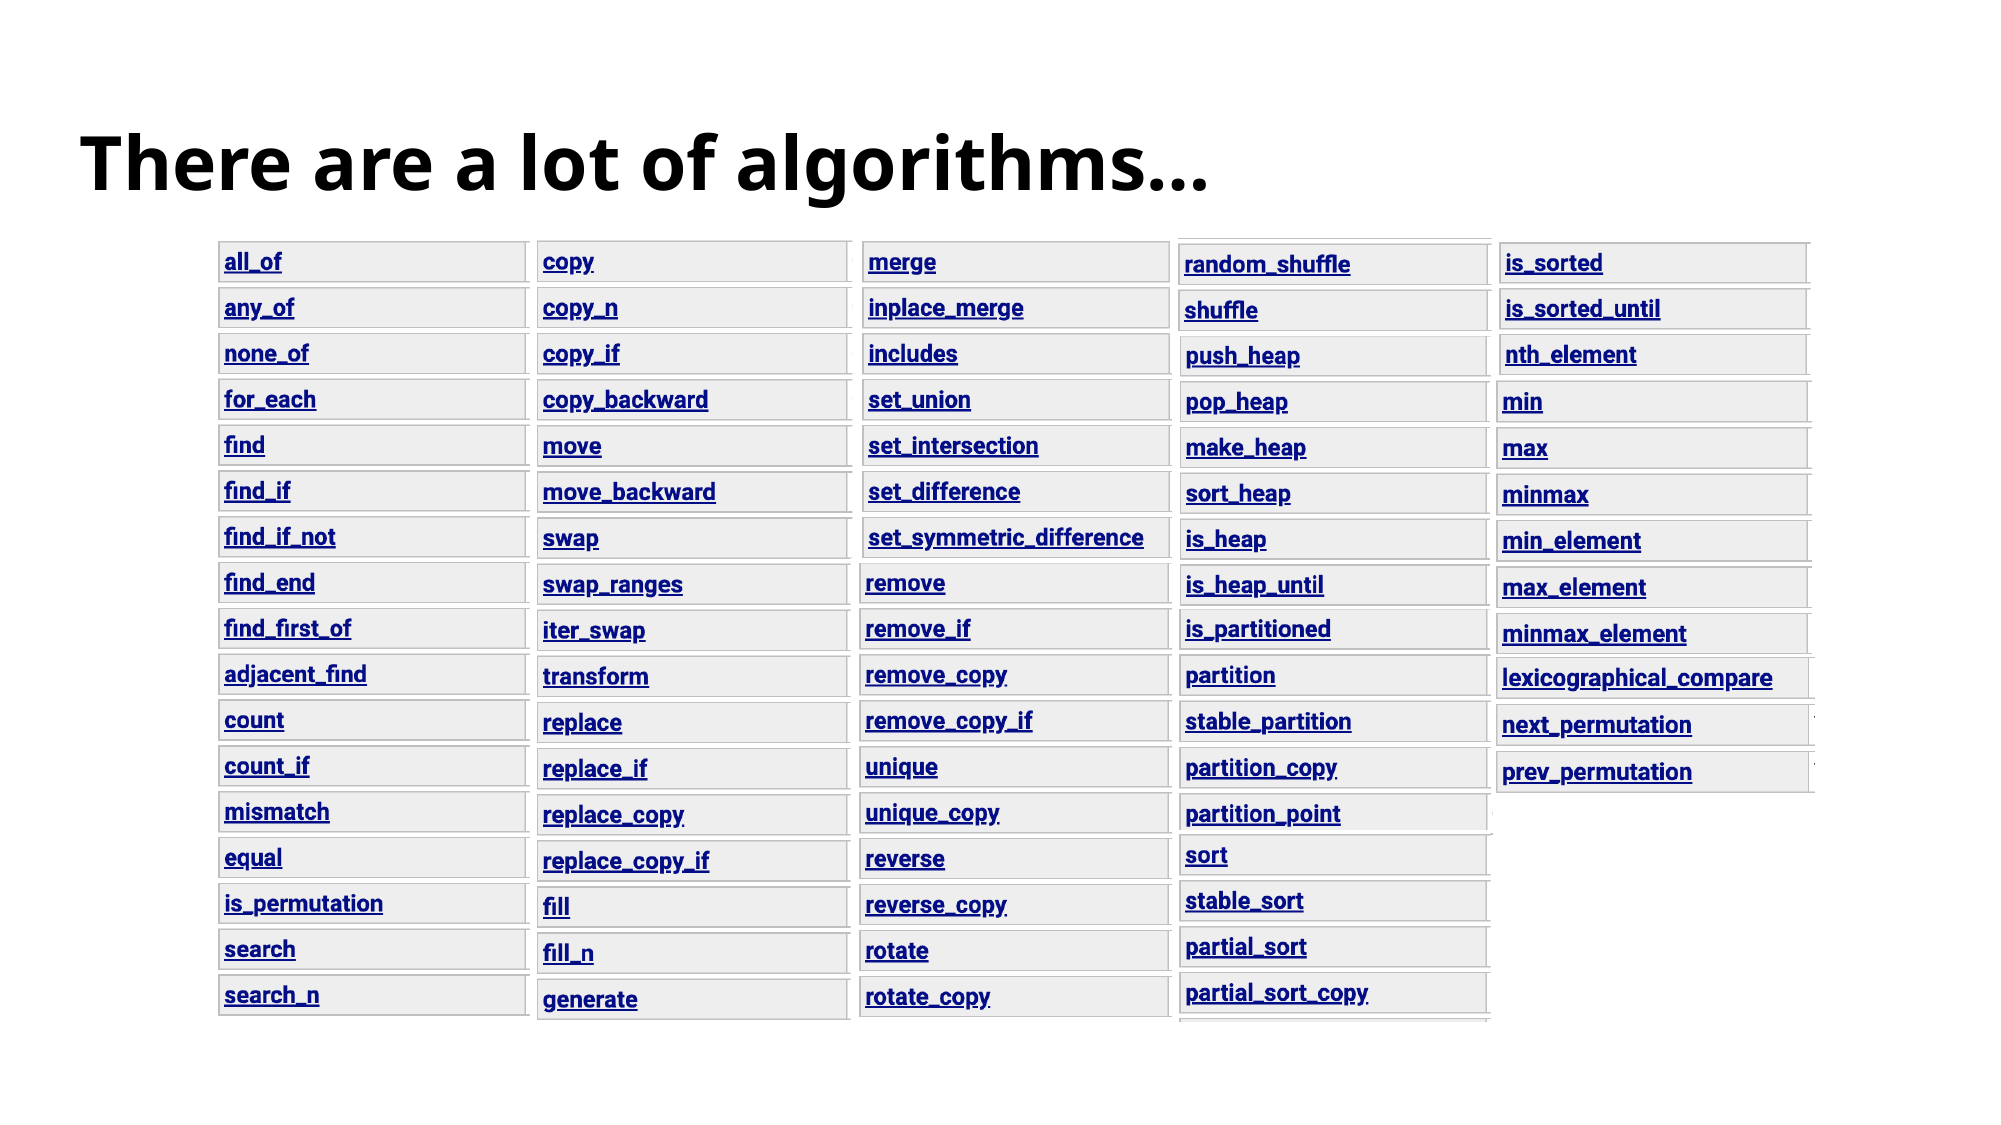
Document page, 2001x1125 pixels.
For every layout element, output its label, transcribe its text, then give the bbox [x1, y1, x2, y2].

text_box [1490, 237, 1815, 796]
title There are a lot of algorithms… [64, 103, 1936, 230]
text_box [1169, 237, 1494, 1023]
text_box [849, 236, 1175, 1022]
picture [529, 234, 853, 1022]
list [211, 236, 529, 1022]
